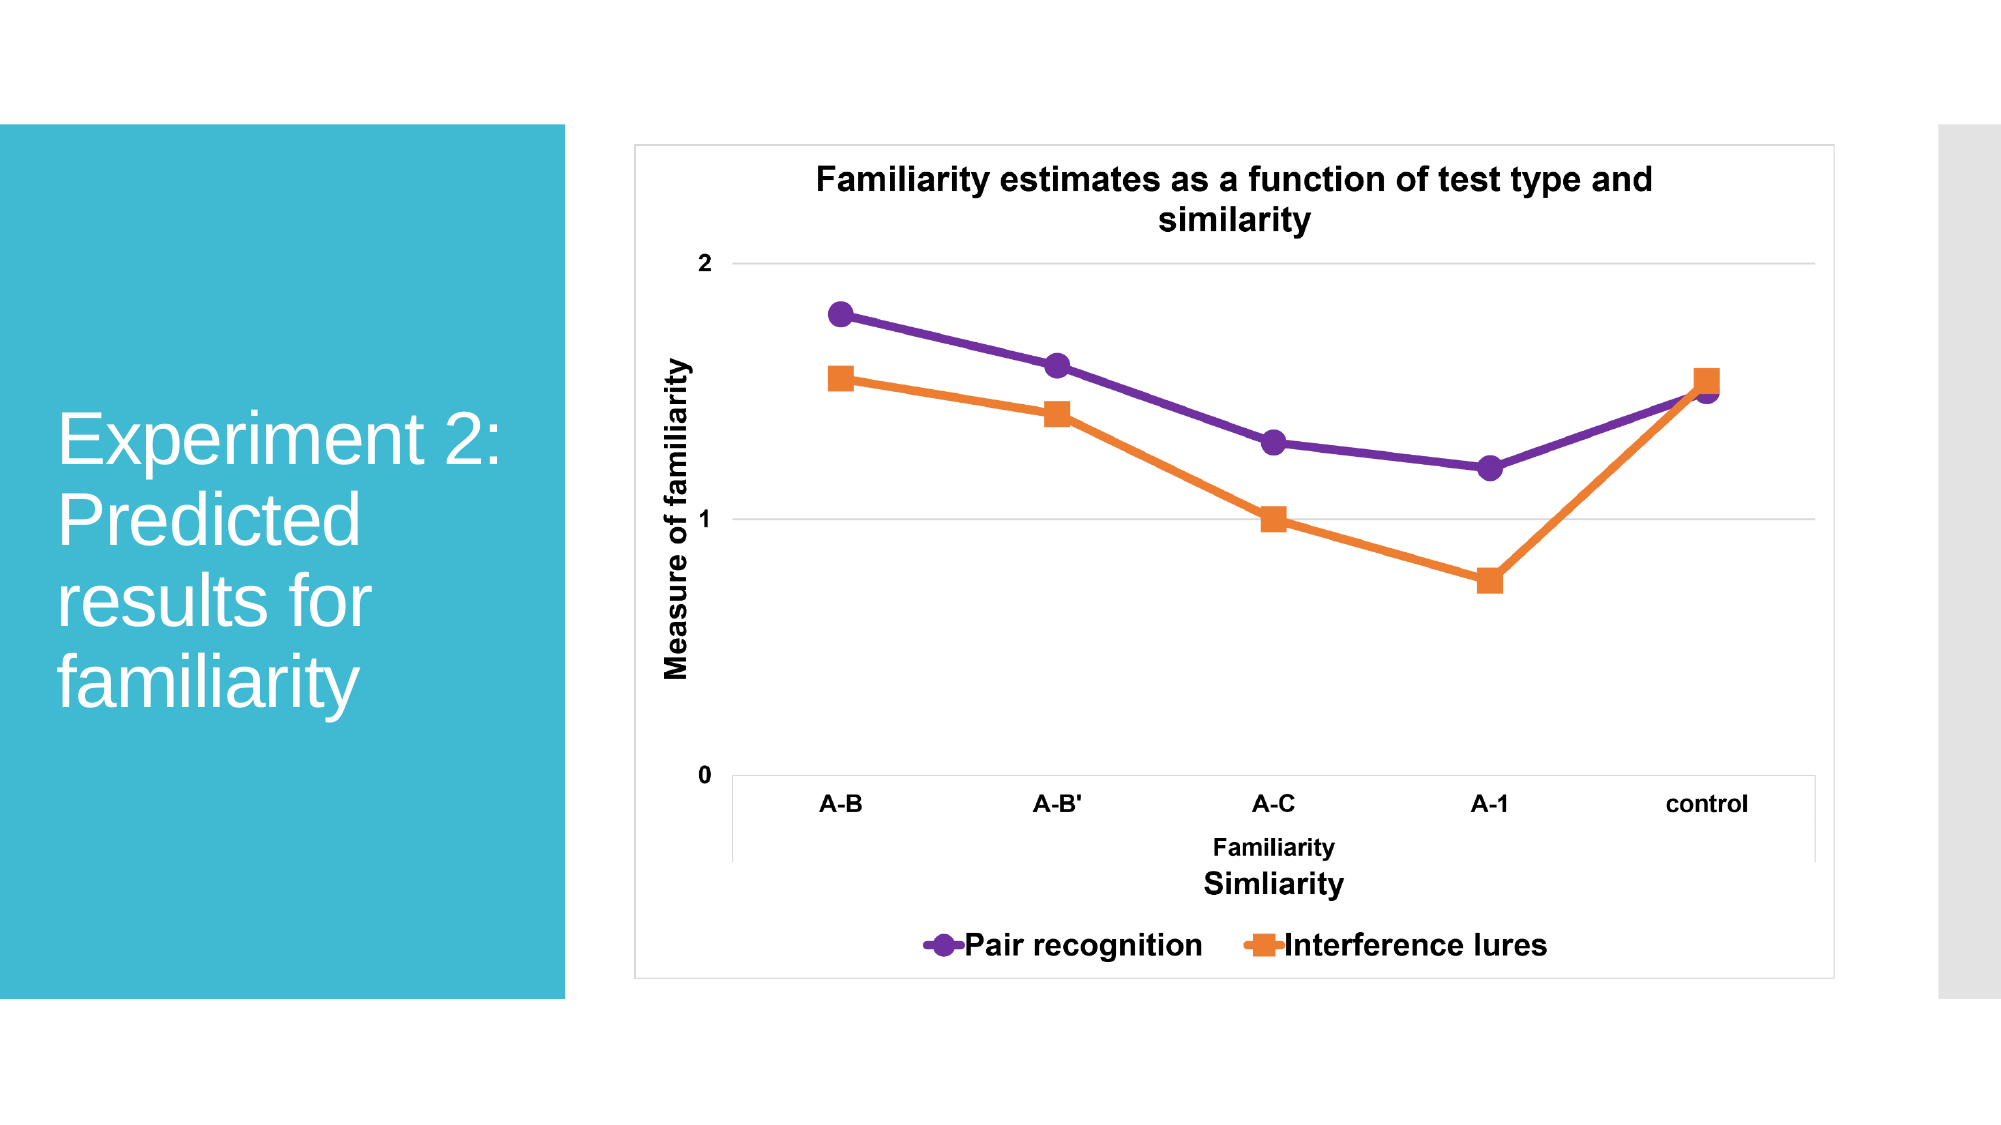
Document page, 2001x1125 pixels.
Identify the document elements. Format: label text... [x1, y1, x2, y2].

title Experiment 2: Predicted results for familiarity [41, 184, 525, 940]
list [634, 144, 1835, 979]
